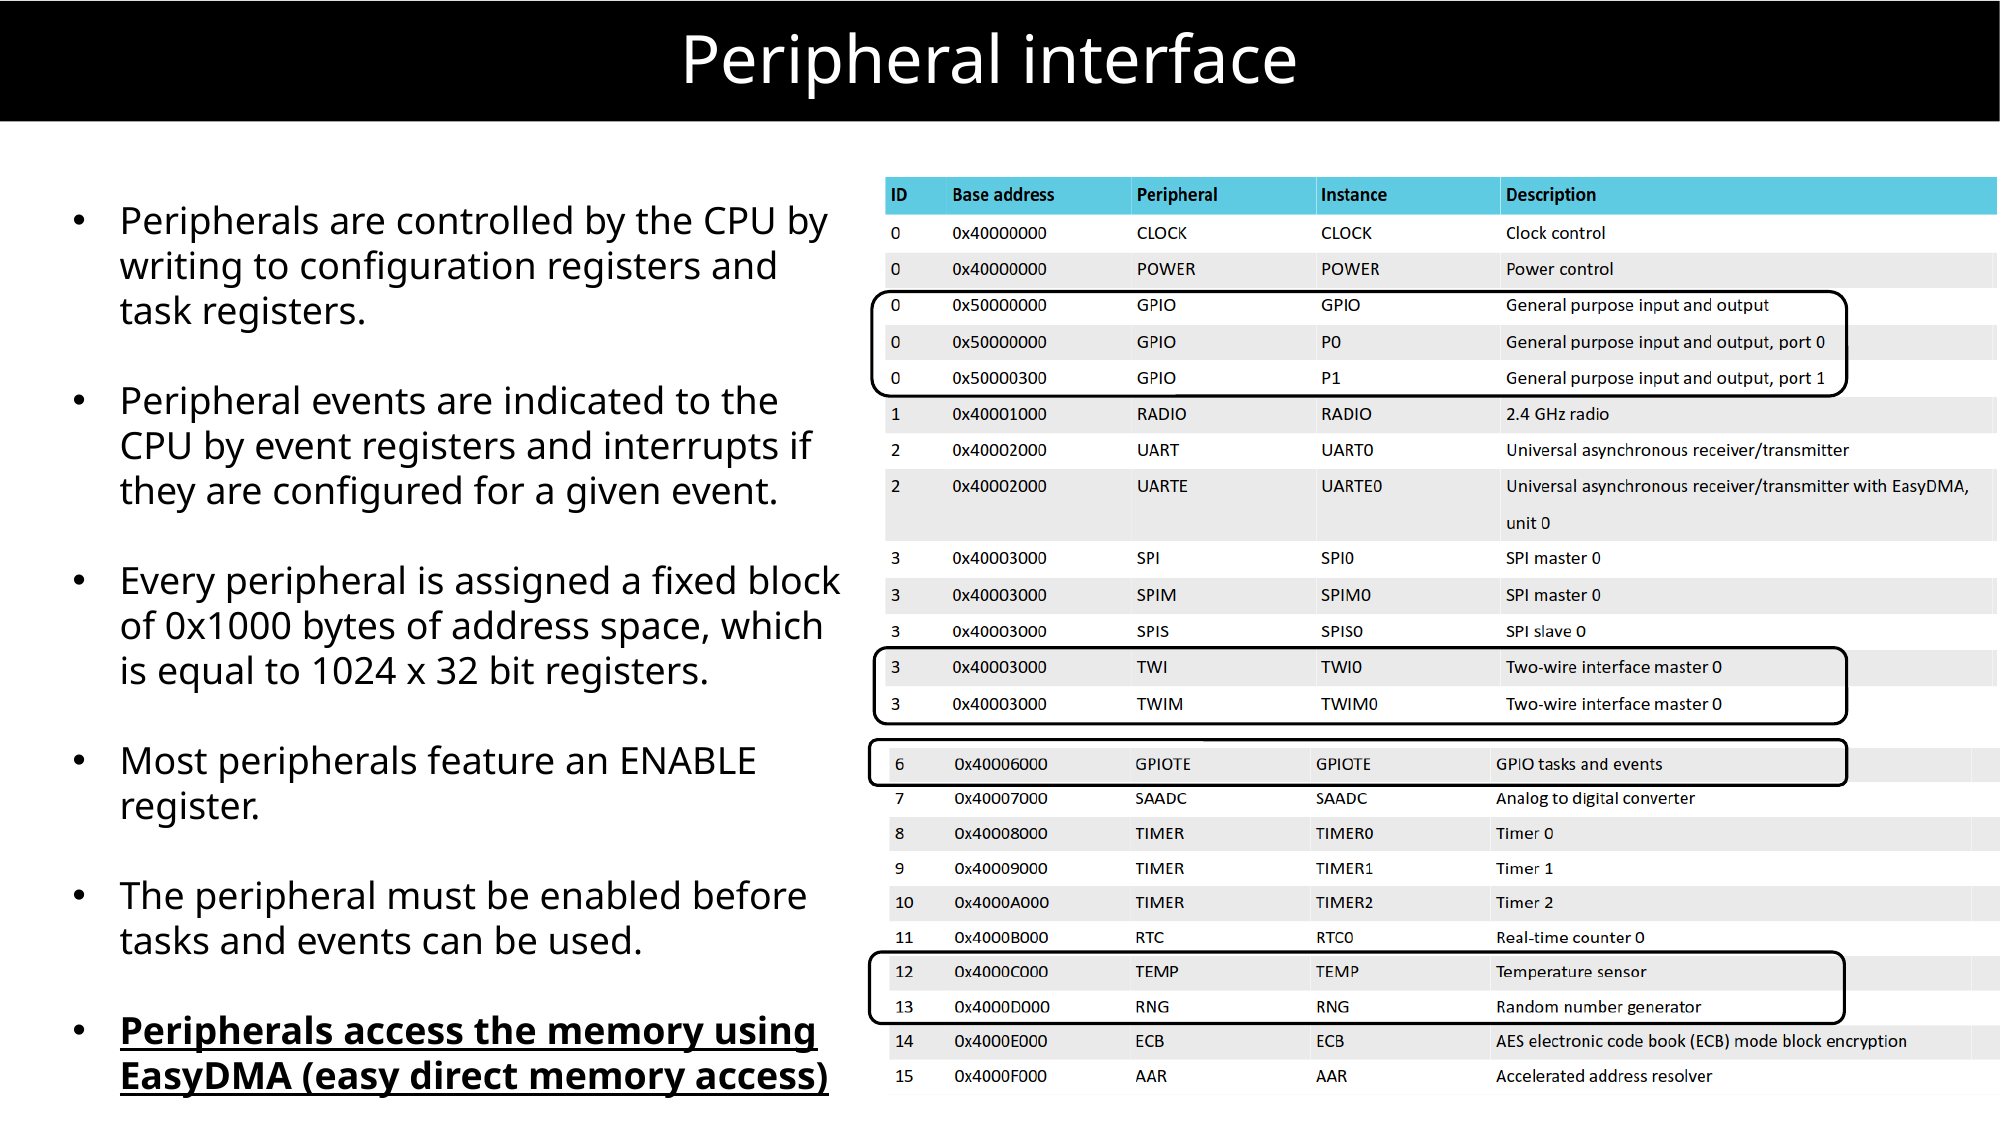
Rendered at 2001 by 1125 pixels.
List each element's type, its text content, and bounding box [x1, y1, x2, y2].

text_box [867, 955, 871, 1021]
text_box [0, 0, 2000, 123]
text_box [867, 740, 871, 785]
text_box Peripherals are controlled by the CPU by writing to configuration registers and task registers. Peripheral events are indicated to the CPU by event registers and interrupts if they are configured for a given event. Every peripheral is assigned a fixed block of 0x1000 bytes of address space, which is equal to 1024 x 32 bit registers. Most peripherals feature an ENABLE register. The peripheral must be enabled before tasks and events can be used. Peripherals access the memory using EasyDMA (easy direct memory access) [57, 190, 874, 1125]
picture [871, 739, 2000, 1096]
picture [870, 164, 1998, 723]
title Peripheral interface [70, 1, 1910, 124]
